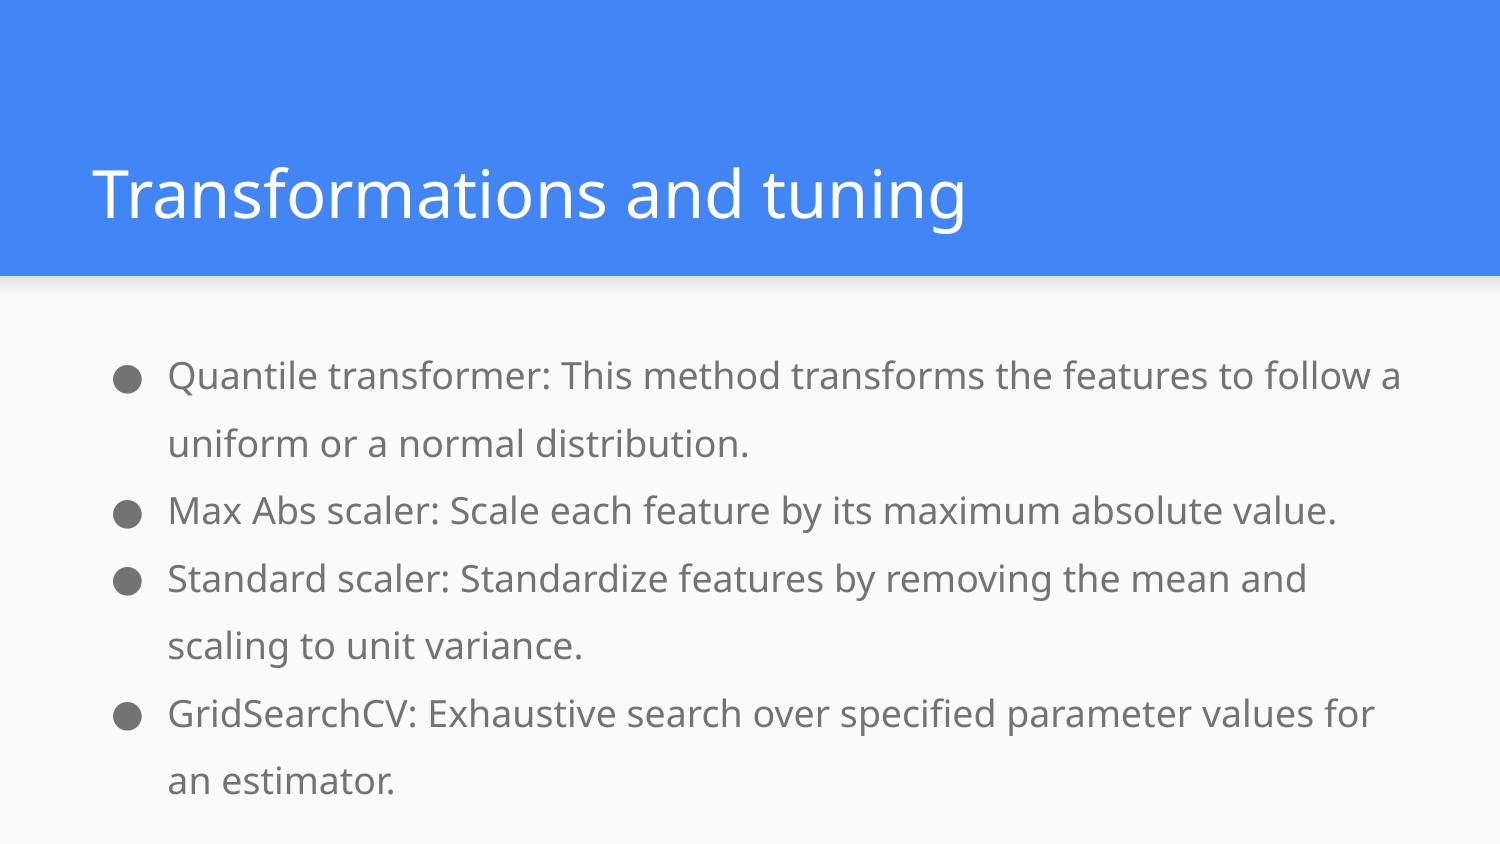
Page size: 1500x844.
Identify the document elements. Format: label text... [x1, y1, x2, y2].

title Transformations and tuning [77, 121, 1427, 248]
list Quantile transformer: This method transforms the features to follow a uniform or a normal distribution. Max Abs scaler: Scale each feature by its maximum absolute value. Standard scaler: Standardize features by removing the mean and scaling to unit variance. GridSearchCV: Exhaustive search over specified parameter values for an estimator. [77, 314, 1427, 760]
